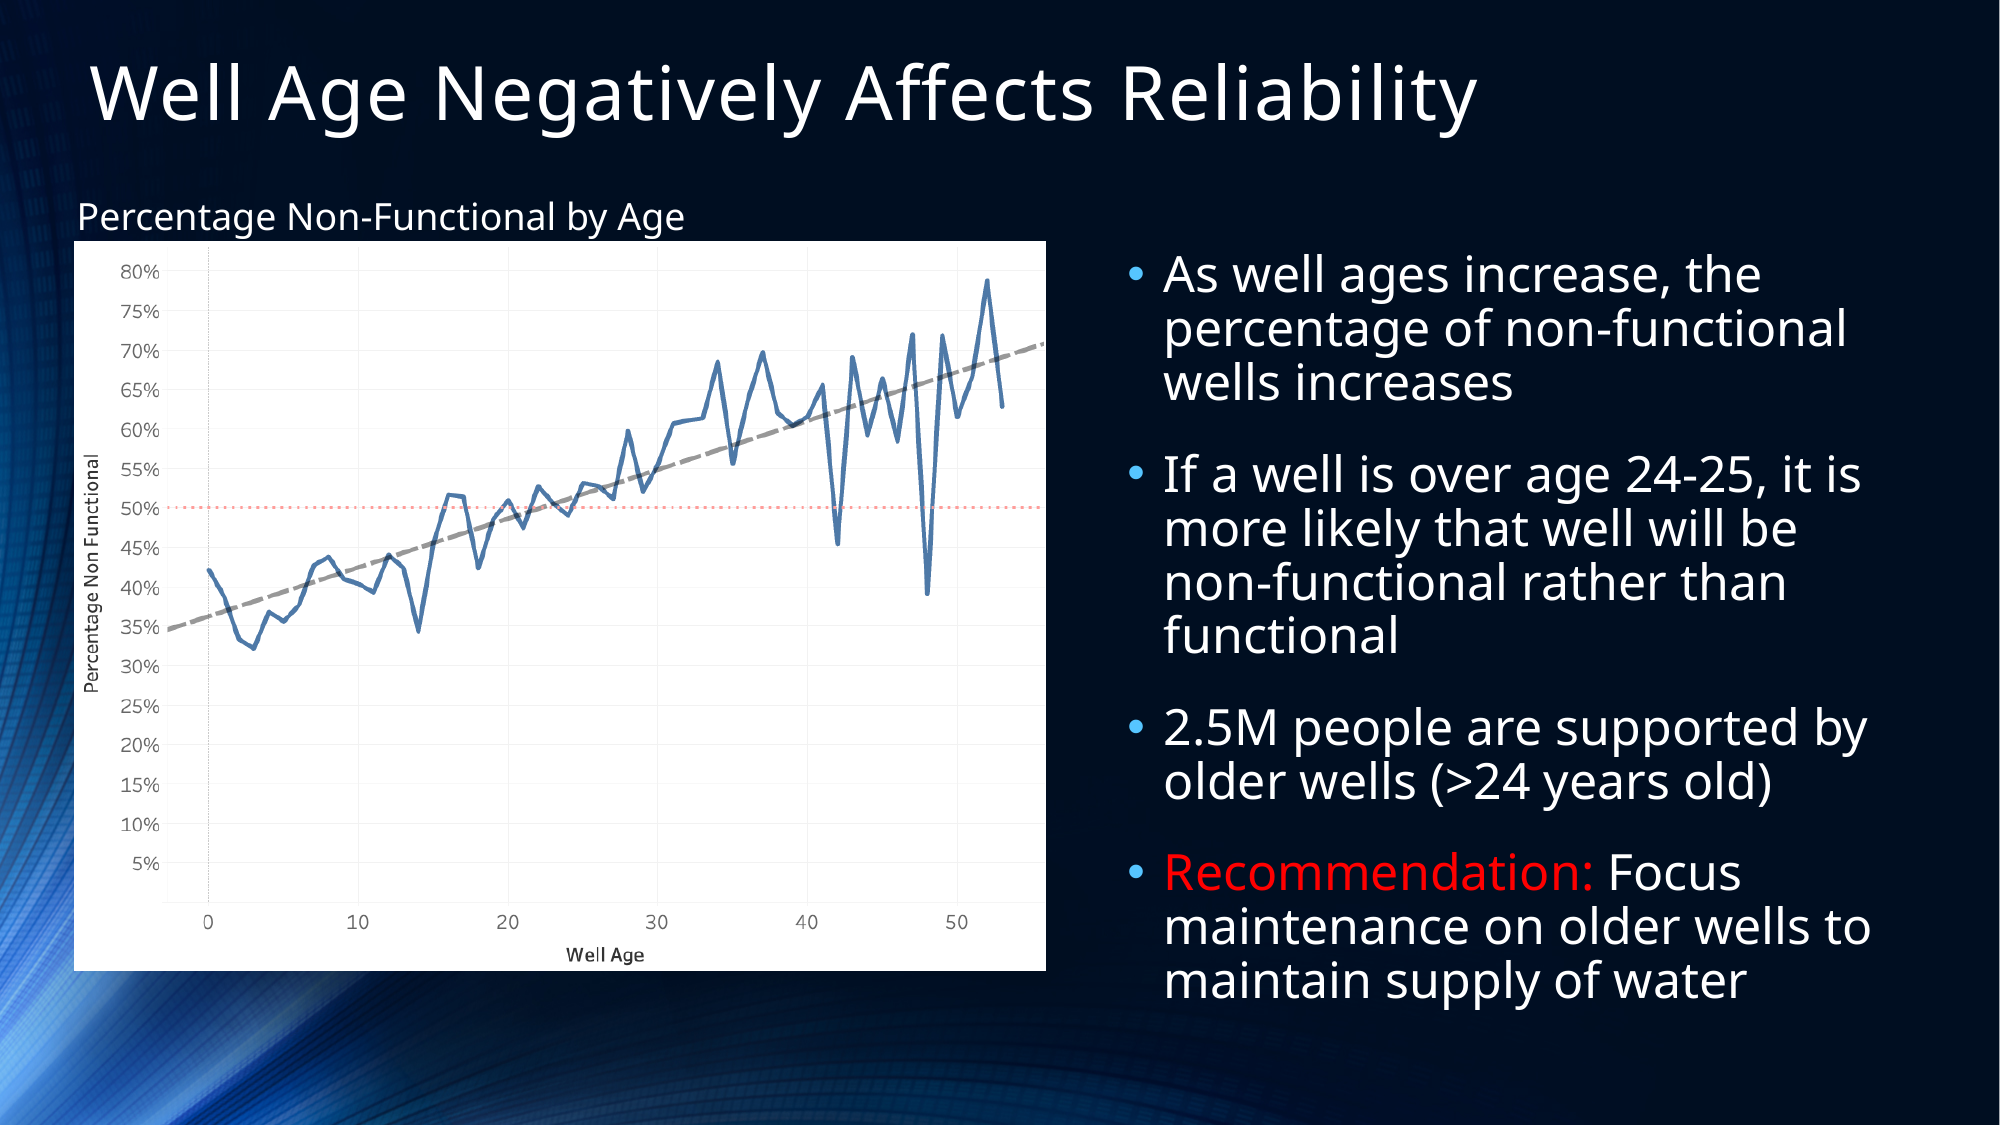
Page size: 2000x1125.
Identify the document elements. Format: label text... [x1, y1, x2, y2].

text_box Percentage Non-Functional by Age [61, 185, 919, 246]
picture [0, 0, 2000, 1125]
list As well ages increase, the percentage of non-functional wells increases If a well is over age 24-25, it is more likely that well will be non-functional rather than functional 2.5M people are supported by older wells (>24 years old) Recommendation: Focus maintenance on older wells to maintain supply of water [1112, 241, 1925, 1026]
text_box Well Age Negatively Affects Reliability [74, 31, 1813, 144]
